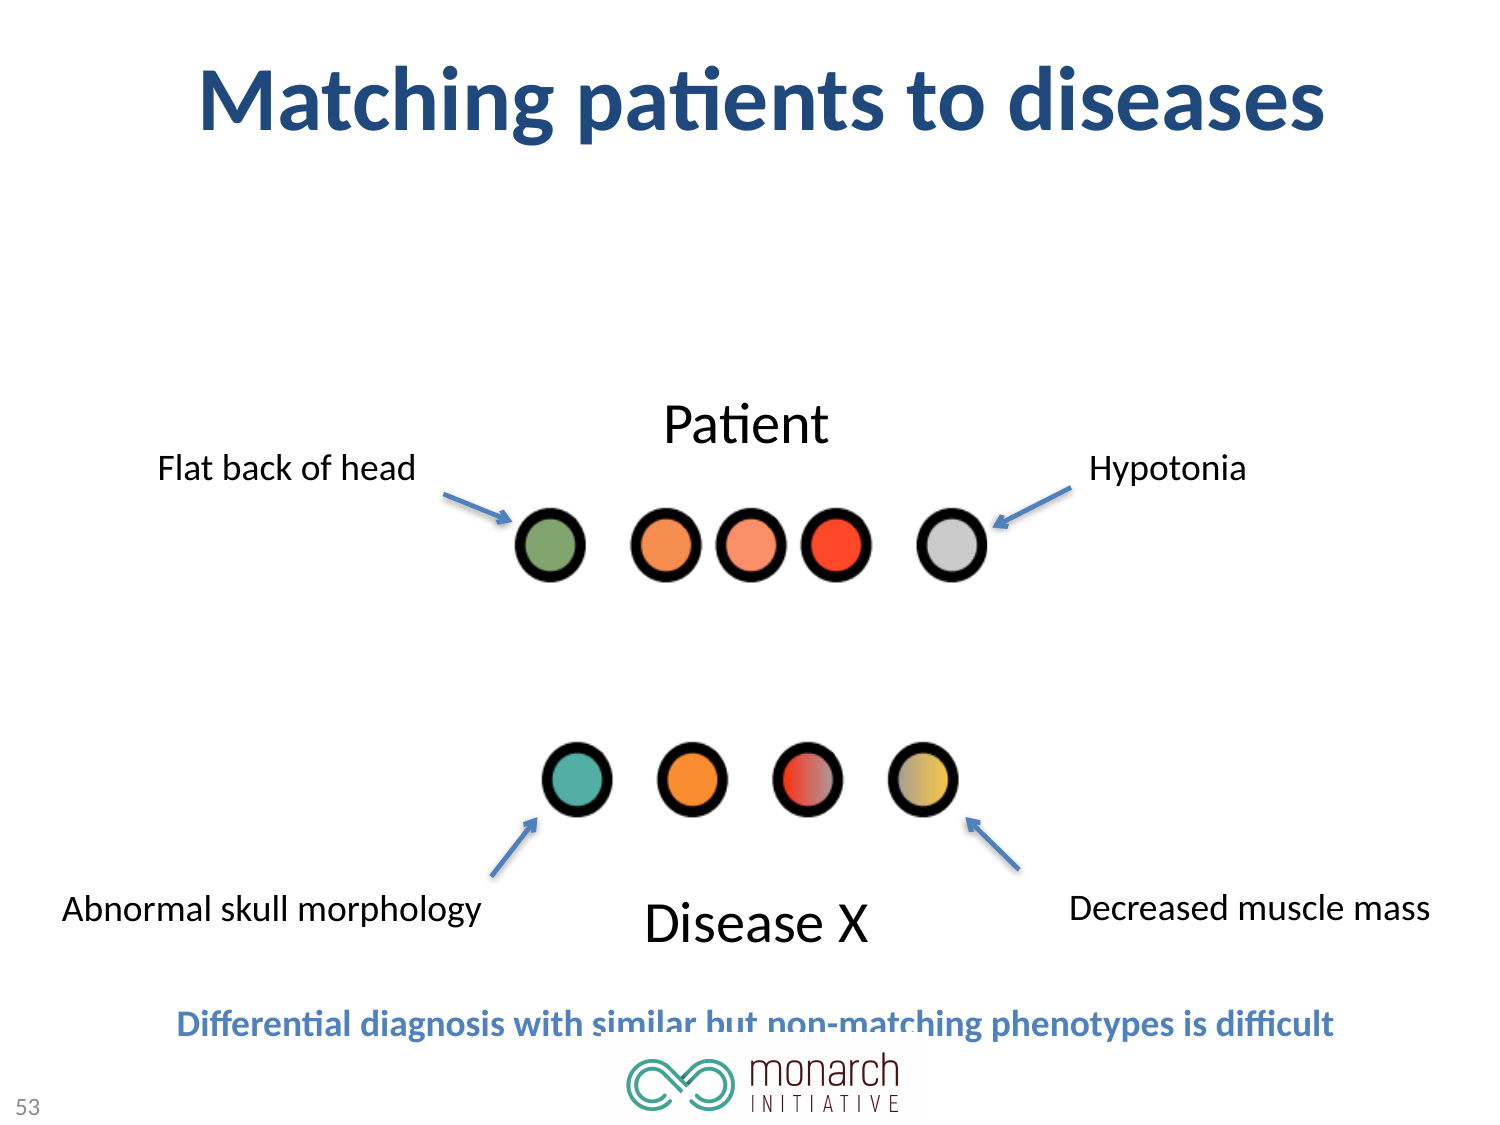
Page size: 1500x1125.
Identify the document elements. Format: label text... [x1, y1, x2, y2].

picture [600, 1032, 926, 1122]
text_box Hypotonia [1074, 435, 1263, 496]
text_box Differential diagnosis with similar but non-matching phenotypes is difficult [161, 991, 1351, 1051]
picture [539, 739, 961, 818]
text_box Flat back of head [142, 435, 432, 496]
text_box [965, 816, 1020, 871]
title Matching patients to diseases [87, 0, 1438, 188]
text_box Abnormal skull morphology [47, 876, 498, 937]
slide_number 53 [0, 1087, 350, 1124]
text_box Disease X [629, 876, 884, 962]
picture [512, 505, 988, 583]
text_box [443, 493, 513, 523]
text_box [490, 816, 538, 877]
text_box Decreased muscle mass [1054, 875, 1447, 935]
text_box Patient [648, 377, 846, 463]
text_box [992, 487, 1072, 528]
